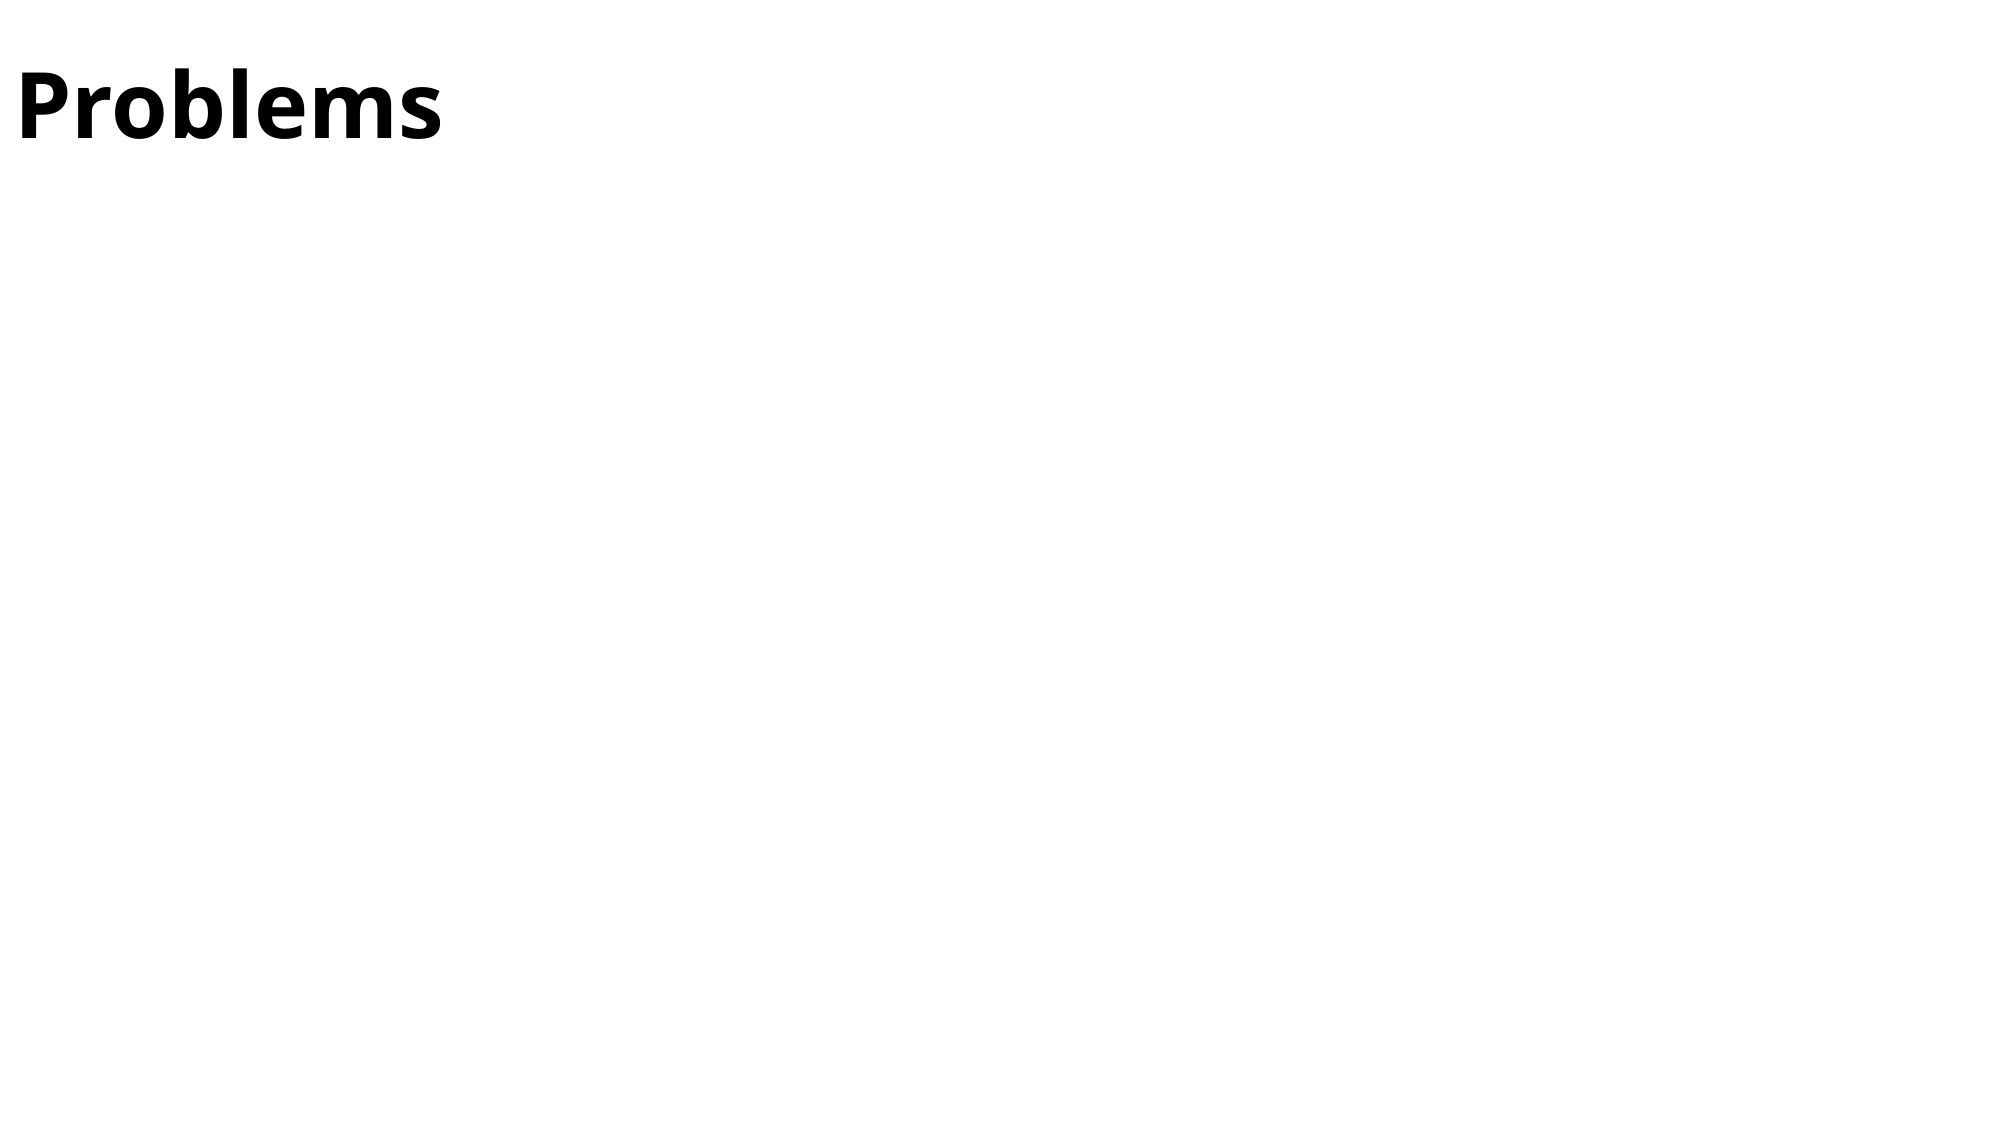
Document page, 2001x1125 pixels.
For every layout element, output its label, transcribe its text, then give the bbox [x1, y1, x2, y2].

title Problems [0, 0, 1725, 218]
